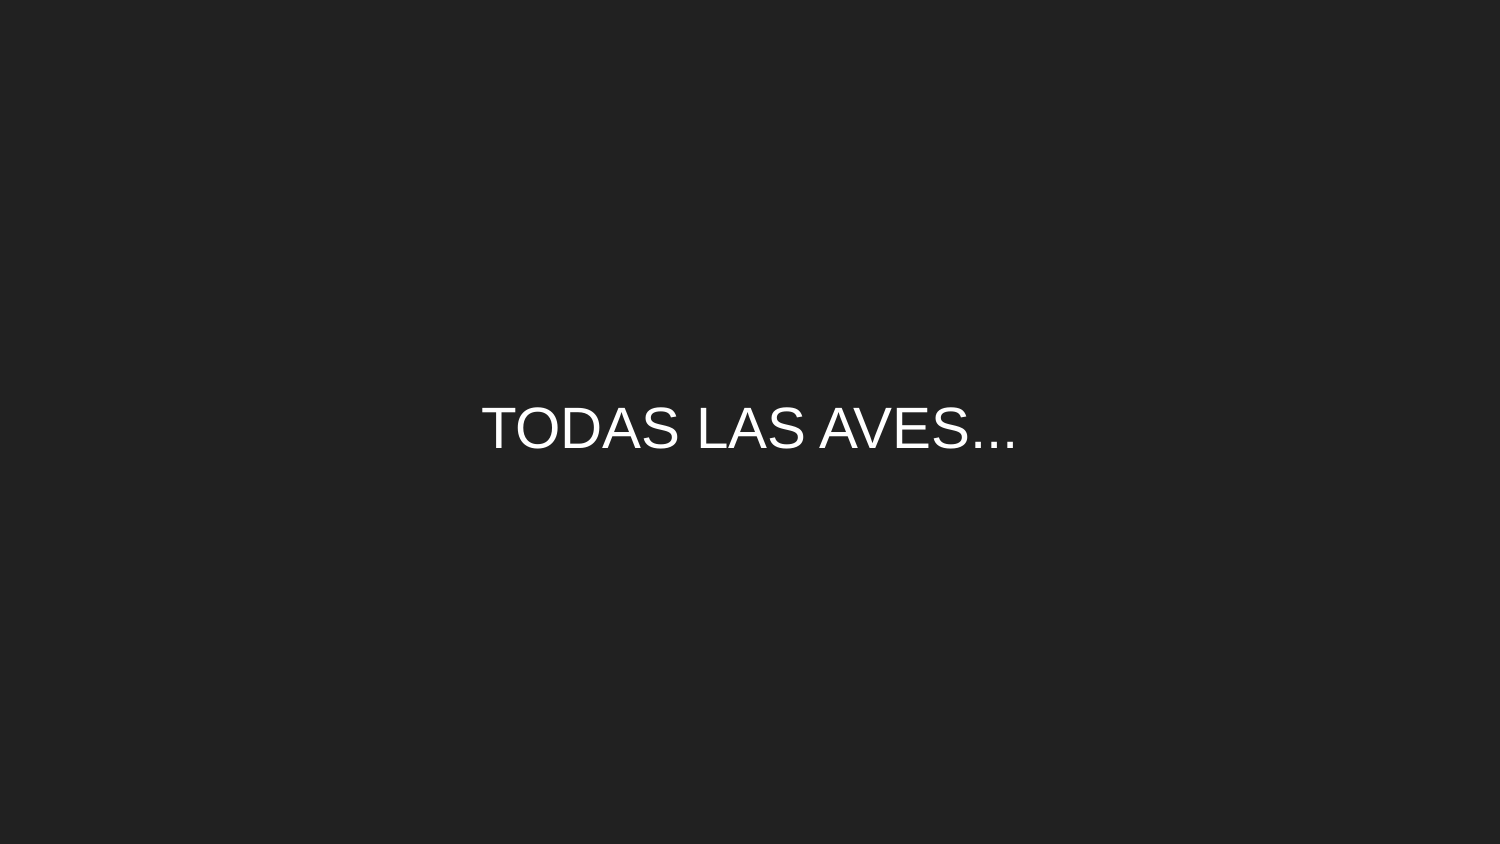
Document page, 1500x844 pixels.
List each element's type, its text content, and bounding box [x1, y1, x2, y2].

title TODAS LAS AVES... [51, 374, 1449, 469]
